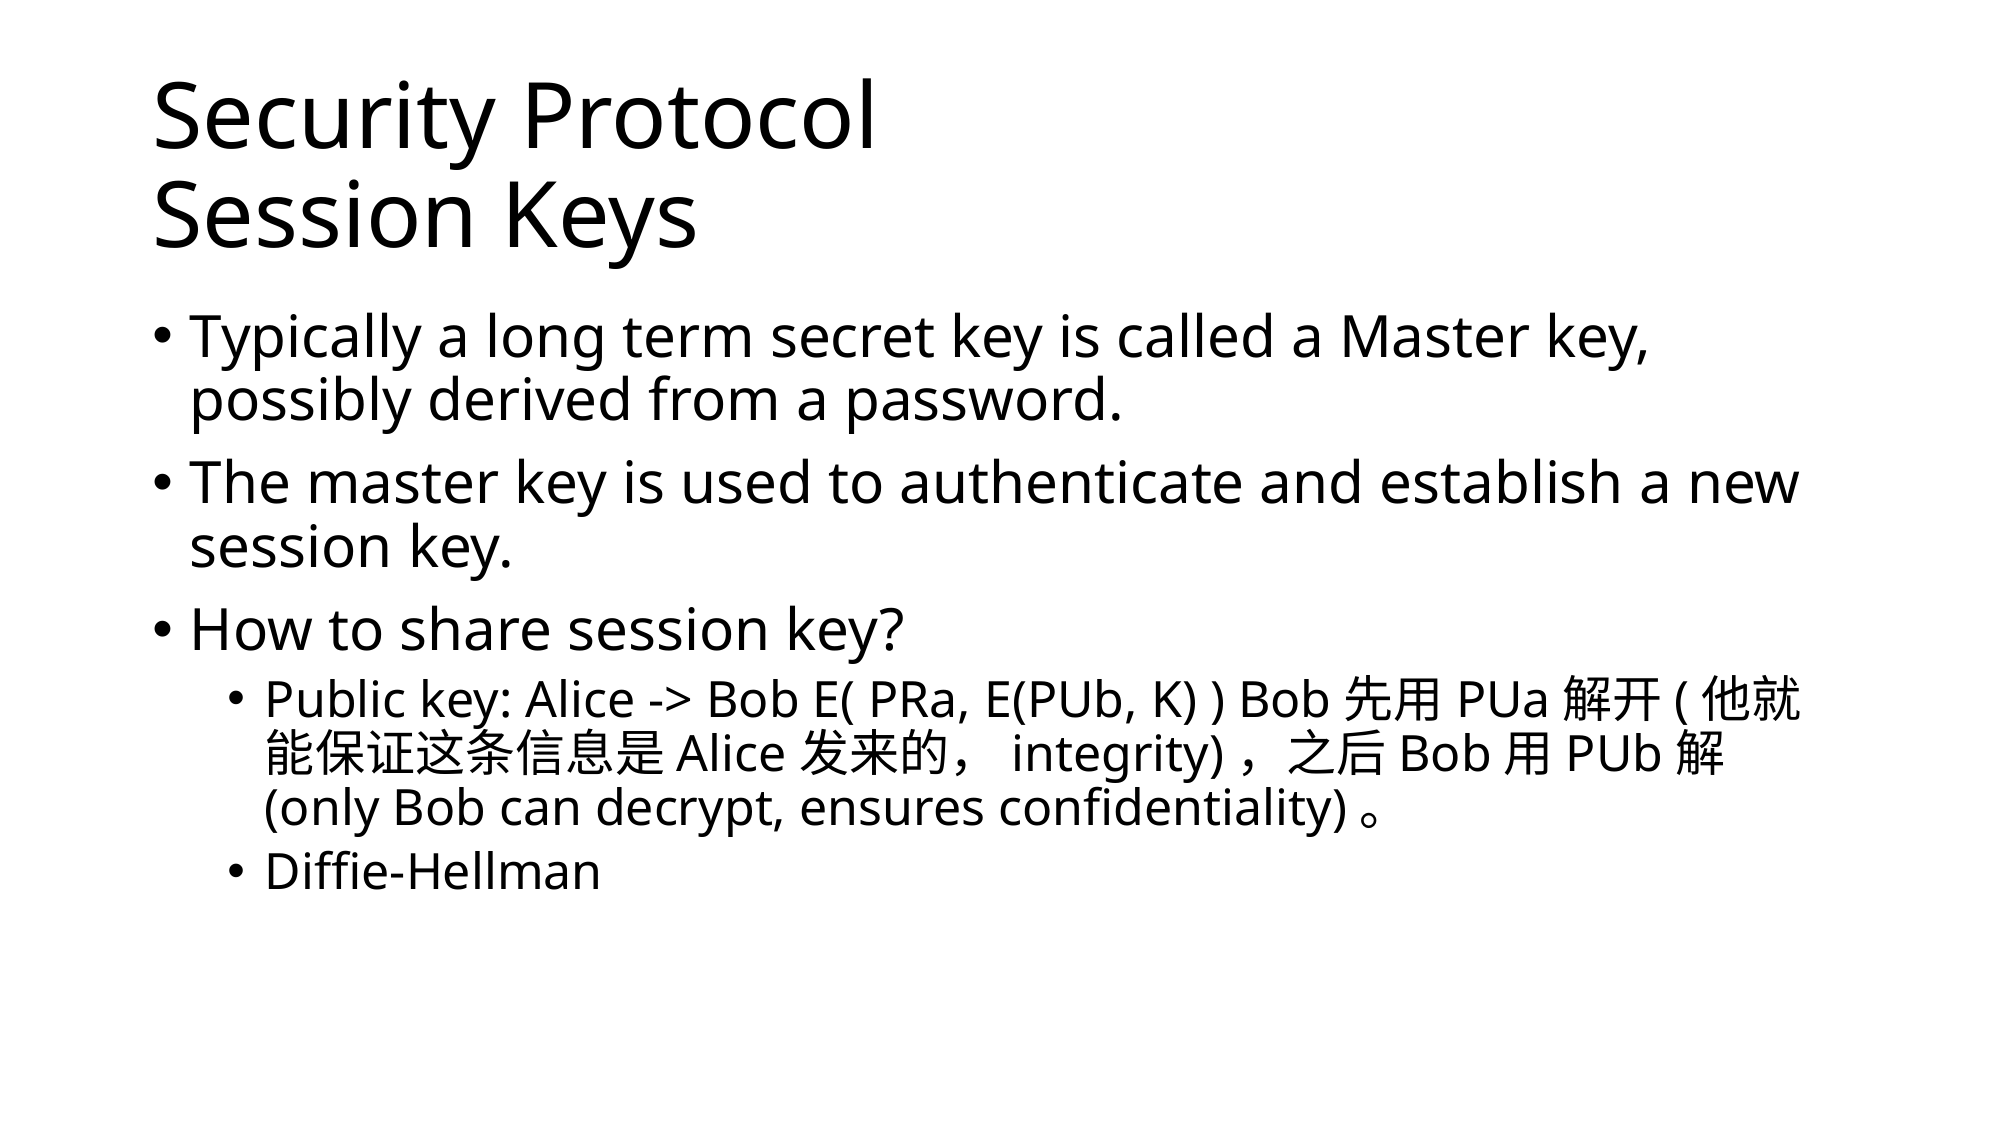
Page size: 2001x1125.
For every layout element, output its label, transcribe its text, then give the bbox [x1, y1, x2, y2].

title Security Protocol Session Keys [137, 59, 1863, 278]
list Typically a long term secret key is called a Master key, possibly derived from a password. The master key is used to authenticate and establish a new session key. How to share session key? Public key: Alice -> Bob E( PRa, E(PUb, K) ) Bob先用PUa解开(他就能保证这条信息是Alice发来的，integrity)，之后Bob用PUb解(only Bob can decrypt, ensures confidentiality)。 Diffie-Hellman [137, 299, 1863, 1014]
